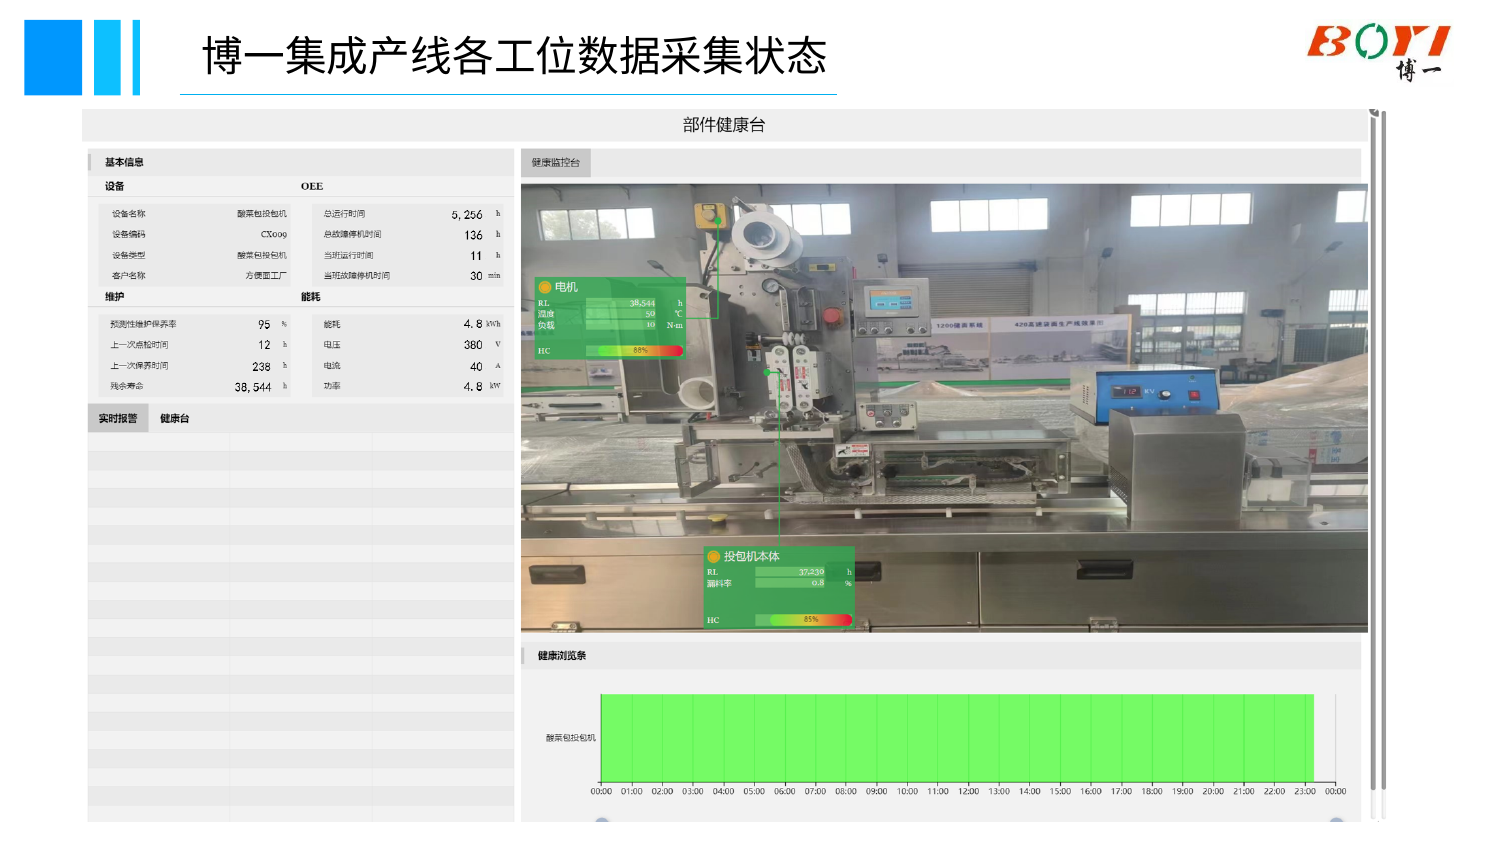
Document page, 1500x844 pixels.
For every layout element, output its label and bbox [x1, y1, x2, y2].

text_box [24, 19, 873, 96]
picture [1305, 19, 1454, 87]
picture [81, 108, 1389, 829]
